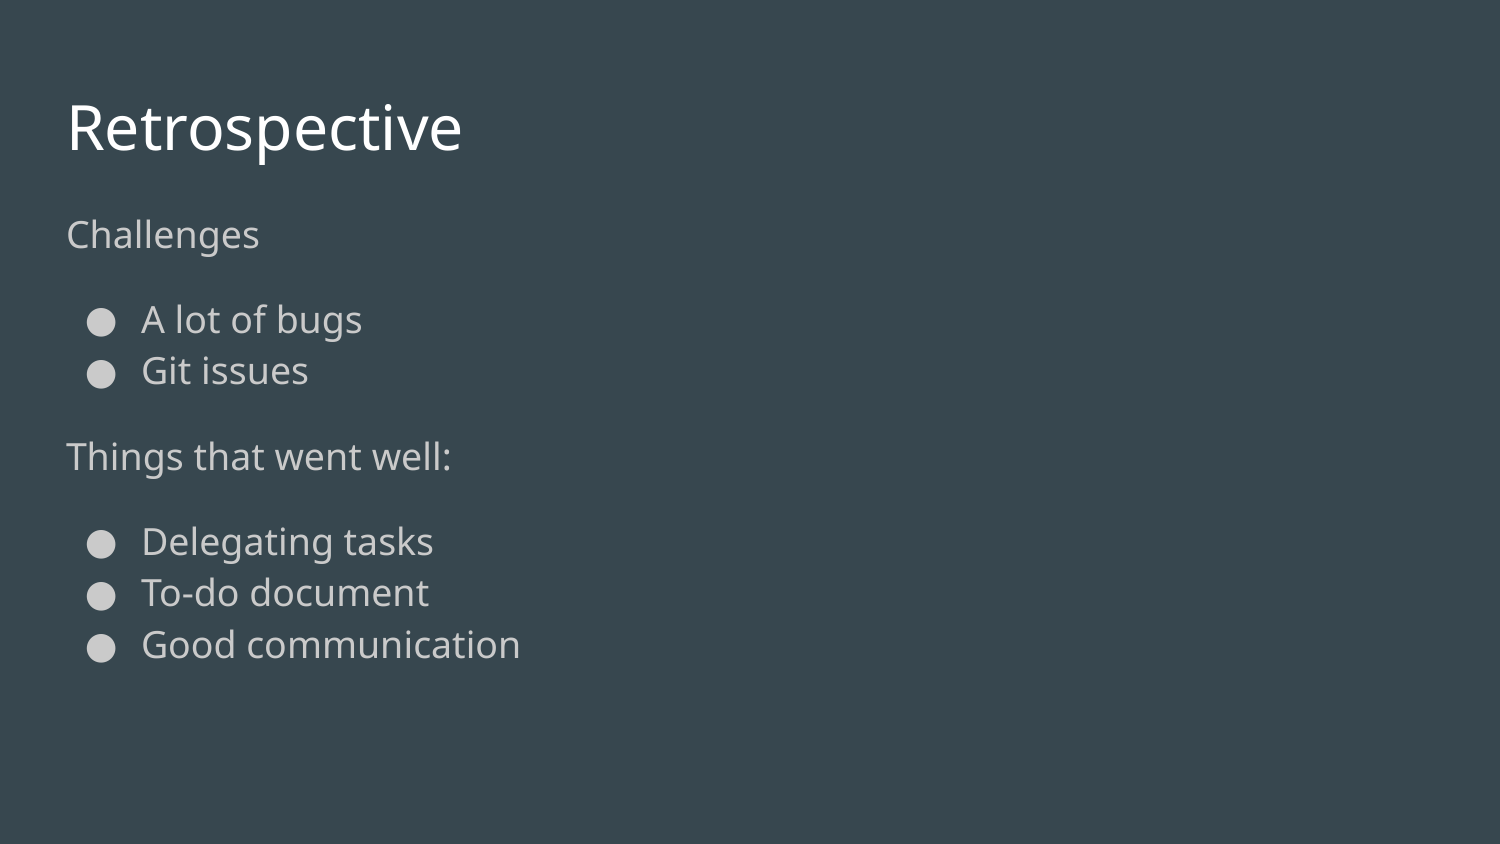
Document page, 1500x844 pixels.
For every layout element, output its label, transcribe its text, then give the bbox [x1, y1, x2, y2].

list Challenges A lot of bugs Git issues Things that went well: Delegating tasks To-do document Good communication [51, 189, 1449, 750]
title Retrospective [51, 72, 1449, 167]
